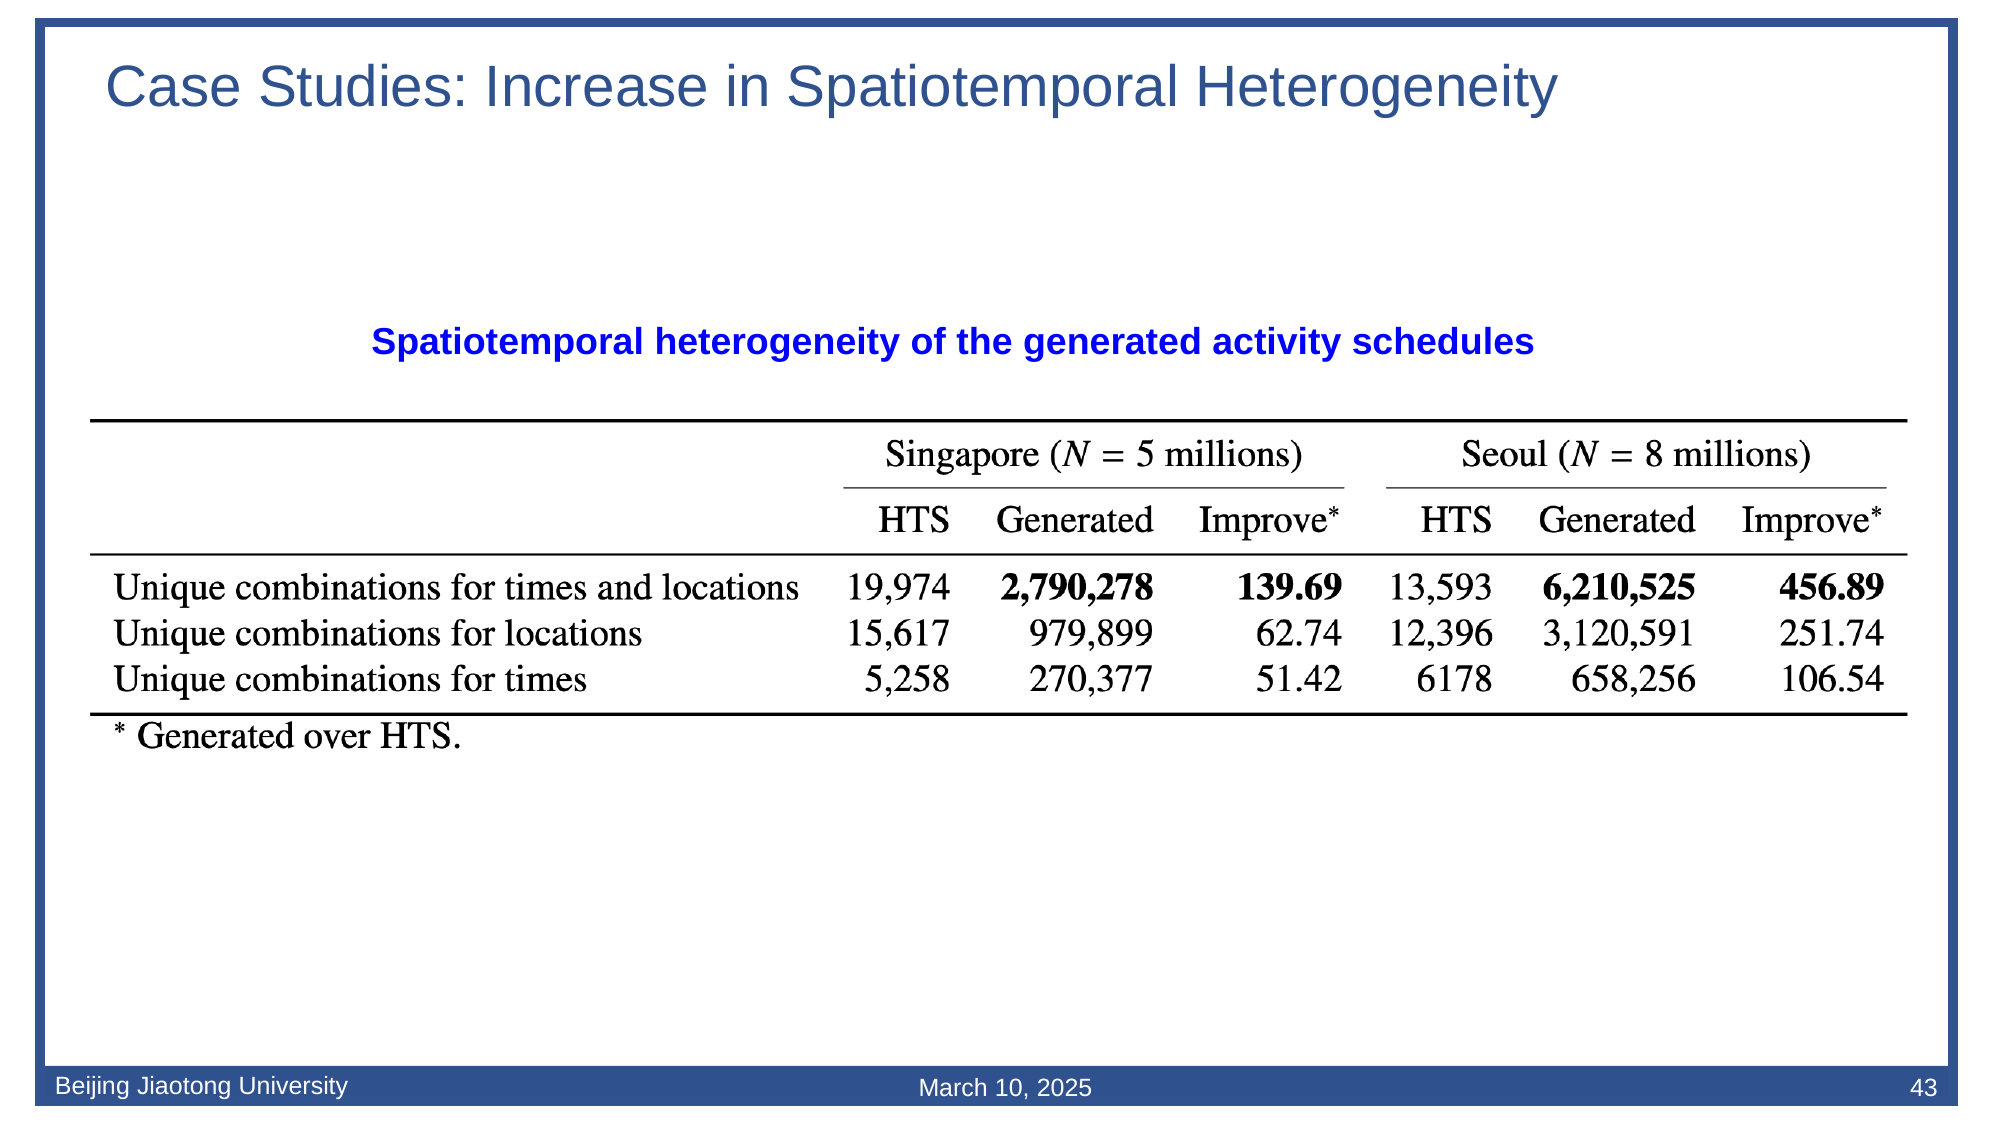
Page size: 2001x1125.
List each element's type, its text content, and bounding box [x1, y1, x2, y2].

slide_number 43 [1503, 1066, 1953, 1108]
picture [70, 394, 1930, 766]
text_box Case Studies: Increase in Spatiotemporal Heterogeneity [90, 40, 1733, 126]
text_box Spatiotemporal heterogeneity of the generated activity schedules [356, 309, 1588, 370]
